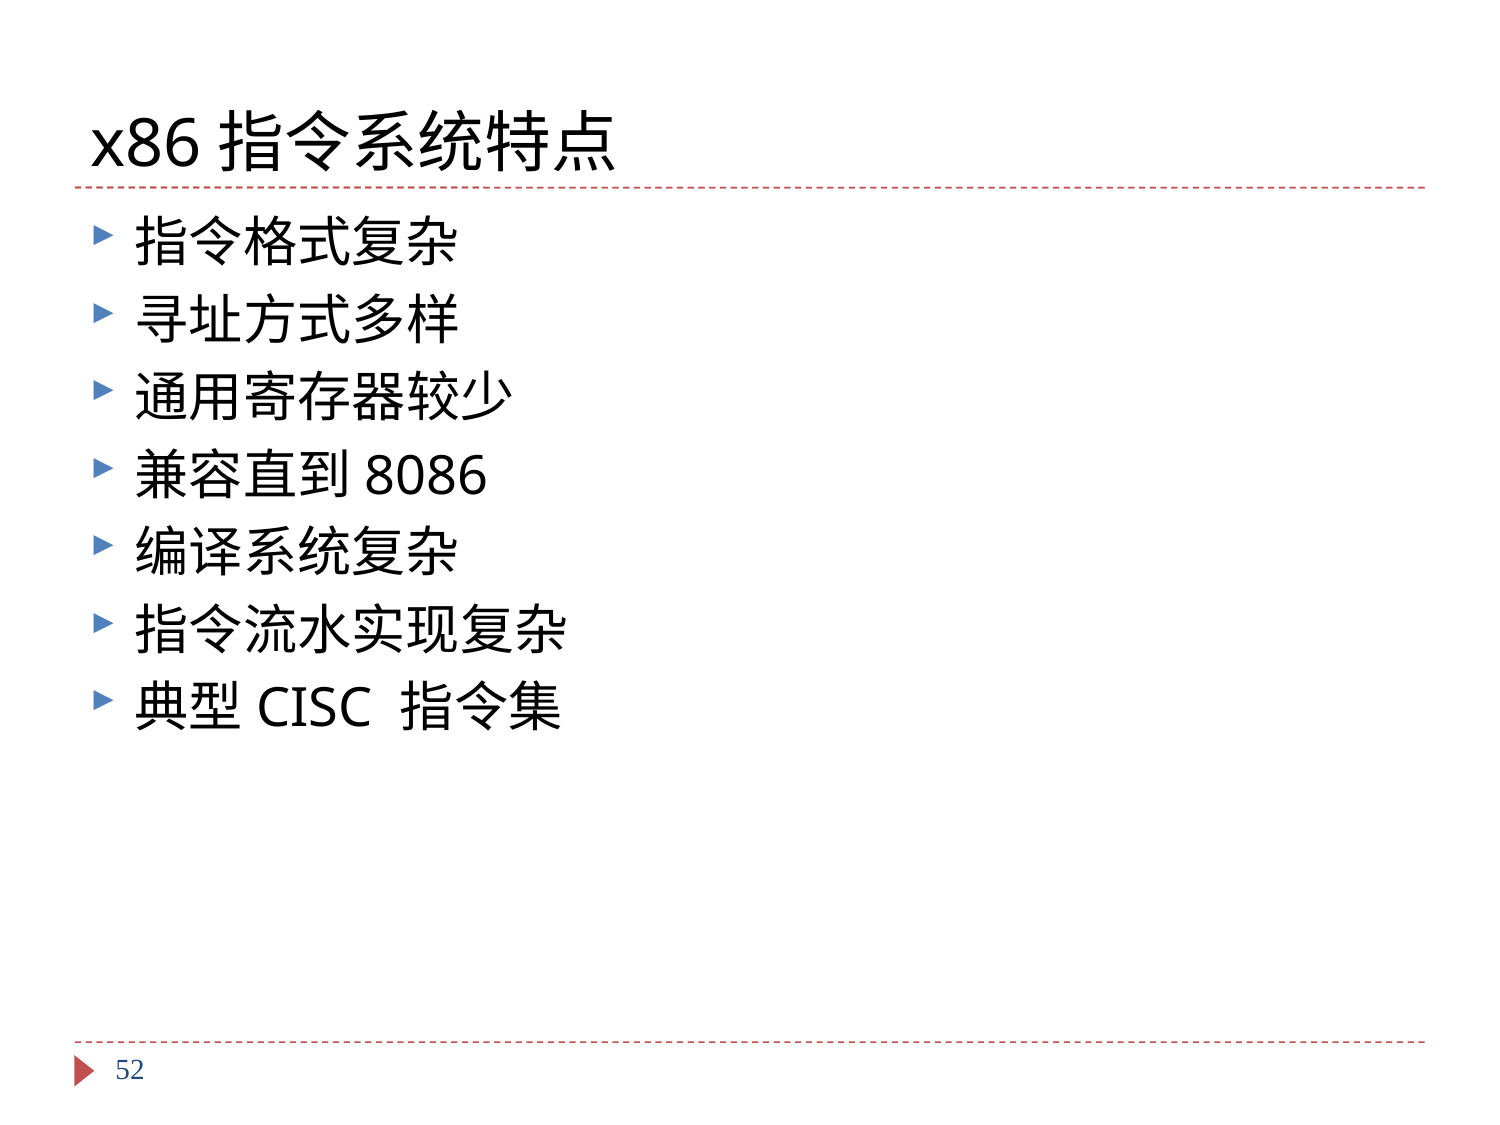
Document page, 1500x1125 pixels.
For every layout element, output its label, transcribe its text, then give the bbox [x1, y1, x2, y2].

list 指令格式复杂 寻址方式多样 通用寄存器较少 兼容直到8086 编译系统复杂 指令流水实现复杂 典型CISC 指令集 [75, 200, 1425, 1006]
title x86指令系统特点 [75, 24, 1425, 188]
slide_number 52 [100, 1042, 426, 1103]
